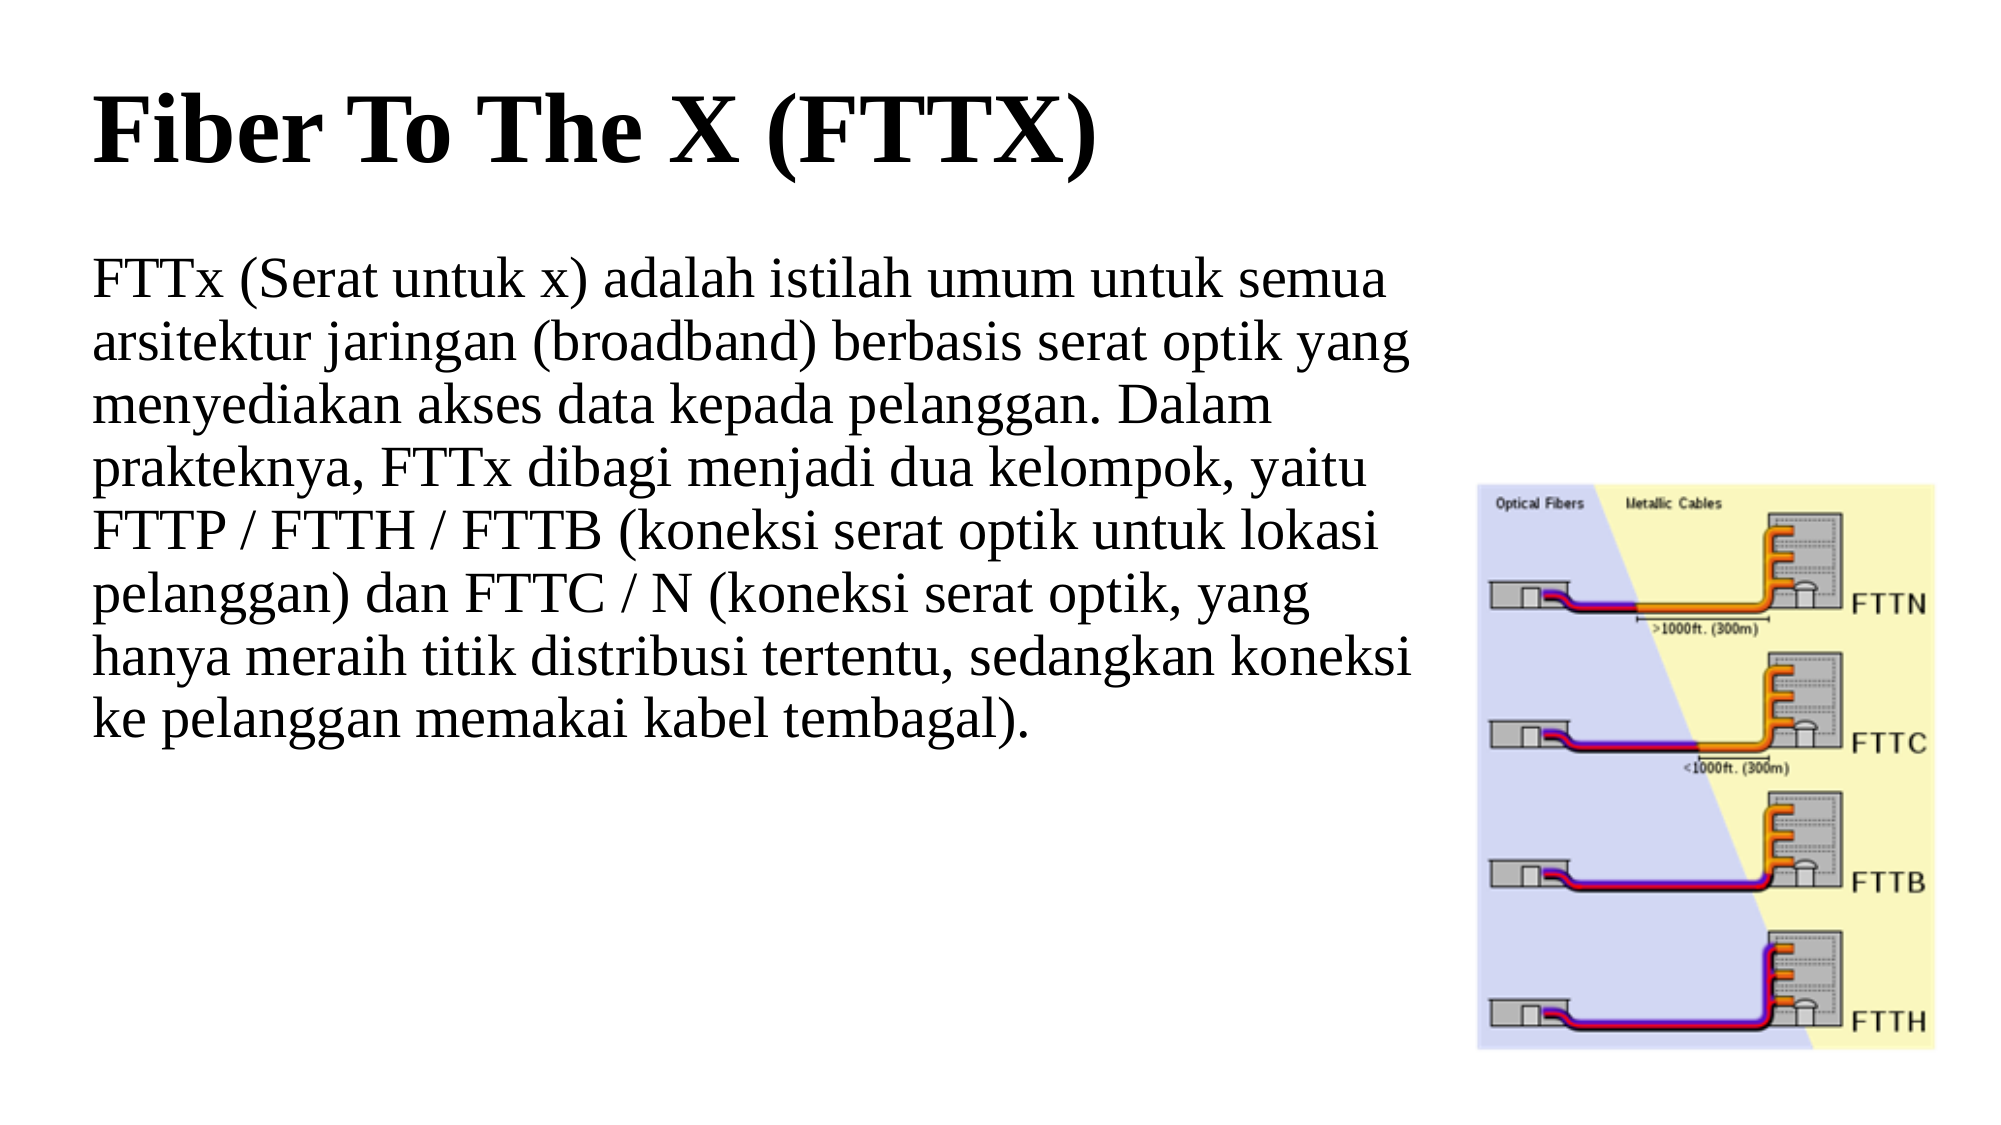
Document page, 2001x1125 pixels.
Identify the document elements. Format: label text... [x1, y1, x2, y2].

title Fiber To The X (FTTX) [77, 66, 1443, 195]
picture [1474, 464, 1939, 1083]
list FTTx (Serat untuk x) adalah istilah umum untuk semua arsitektur jaringan (broadband) berbasis serat optik yang menyediakan akses data kepada pelanggan. Dalam prakteknya, FTTx dibagi menjadi dua kelompok, yaitu FTTP / FTTH / FTTB (koneksi serat optik untuk lokasi pelanggan) dan FTTC / N (koneksi serat optik, yang hanya meraih titik distribusi tertentu, sedangkan koneksi ke pelanggan memakai kabel tembagal). [77, 240, 1475, 931]
